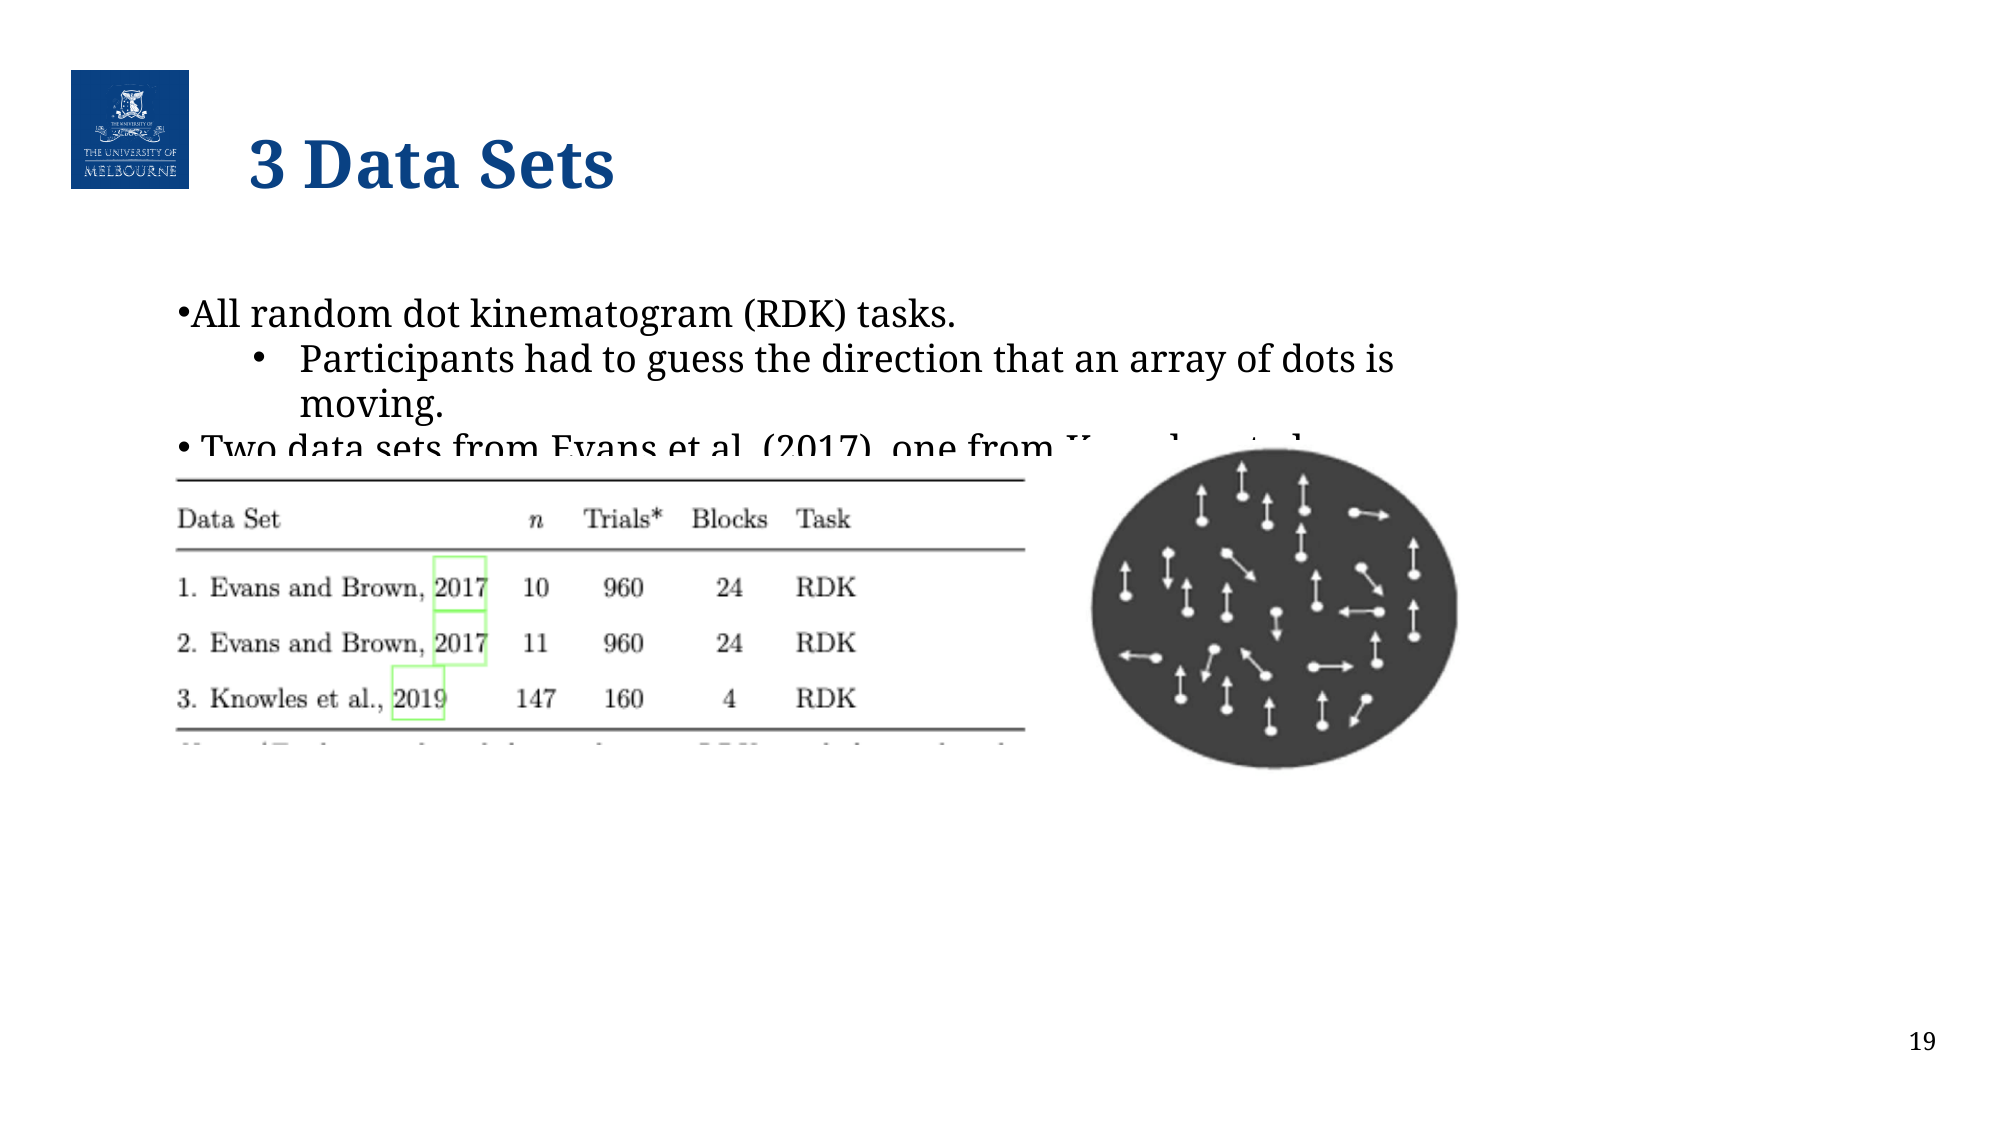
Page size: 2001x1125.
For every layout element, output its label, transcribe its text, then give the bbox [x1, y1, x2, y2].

picture [71, 70, 189, 189]
text_box All random dot kinematogram (RDK) tasks. Participants had to guess the direction that an array of dots is moving. Two data sets from Evans et al. (2017), one from Knowles et al. (2019). [162, 282, 1445, 657]
slide_number 19 [1797, 1012, 1937, 1073]
title 3 Data Sets [234, 64, 1924, 211]
picture [152, 456, 1057, 745]
picture [1066, 440, 1461, 787]
